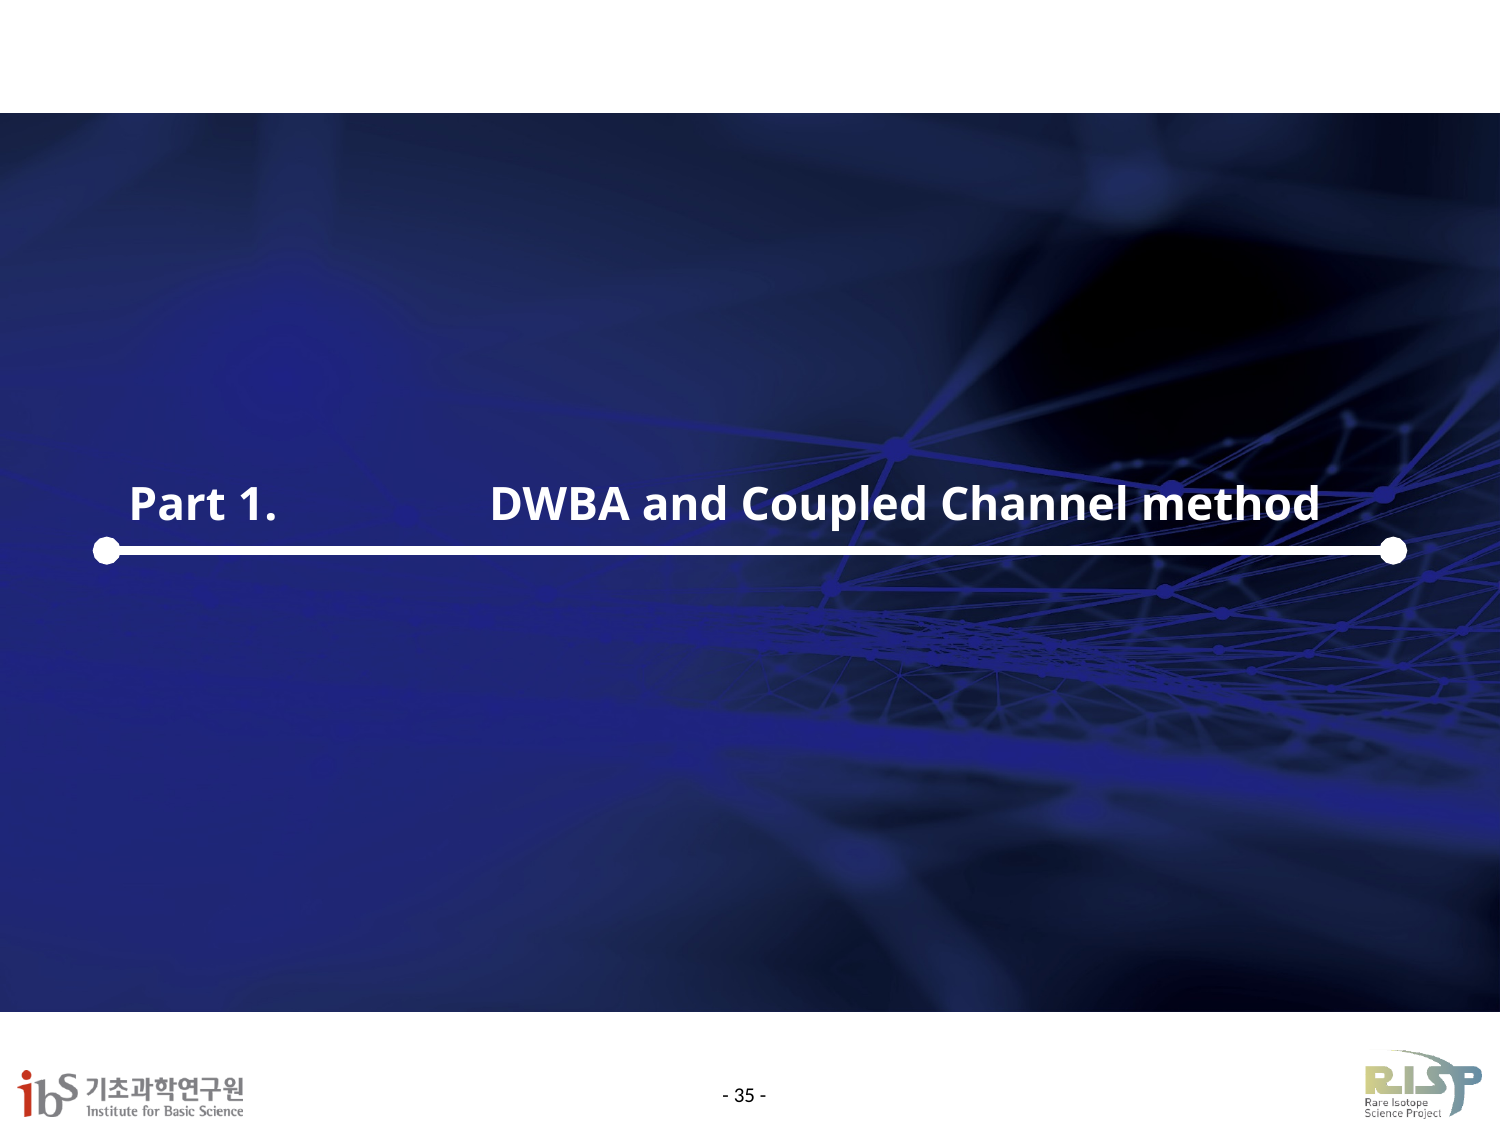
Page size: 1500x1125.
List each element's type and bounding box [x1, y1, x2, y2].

picture [1364, 1049, 1482, 1119]
picture [17, 1070, 243, 1117]
picture [0, 113, 1500, 1012]
